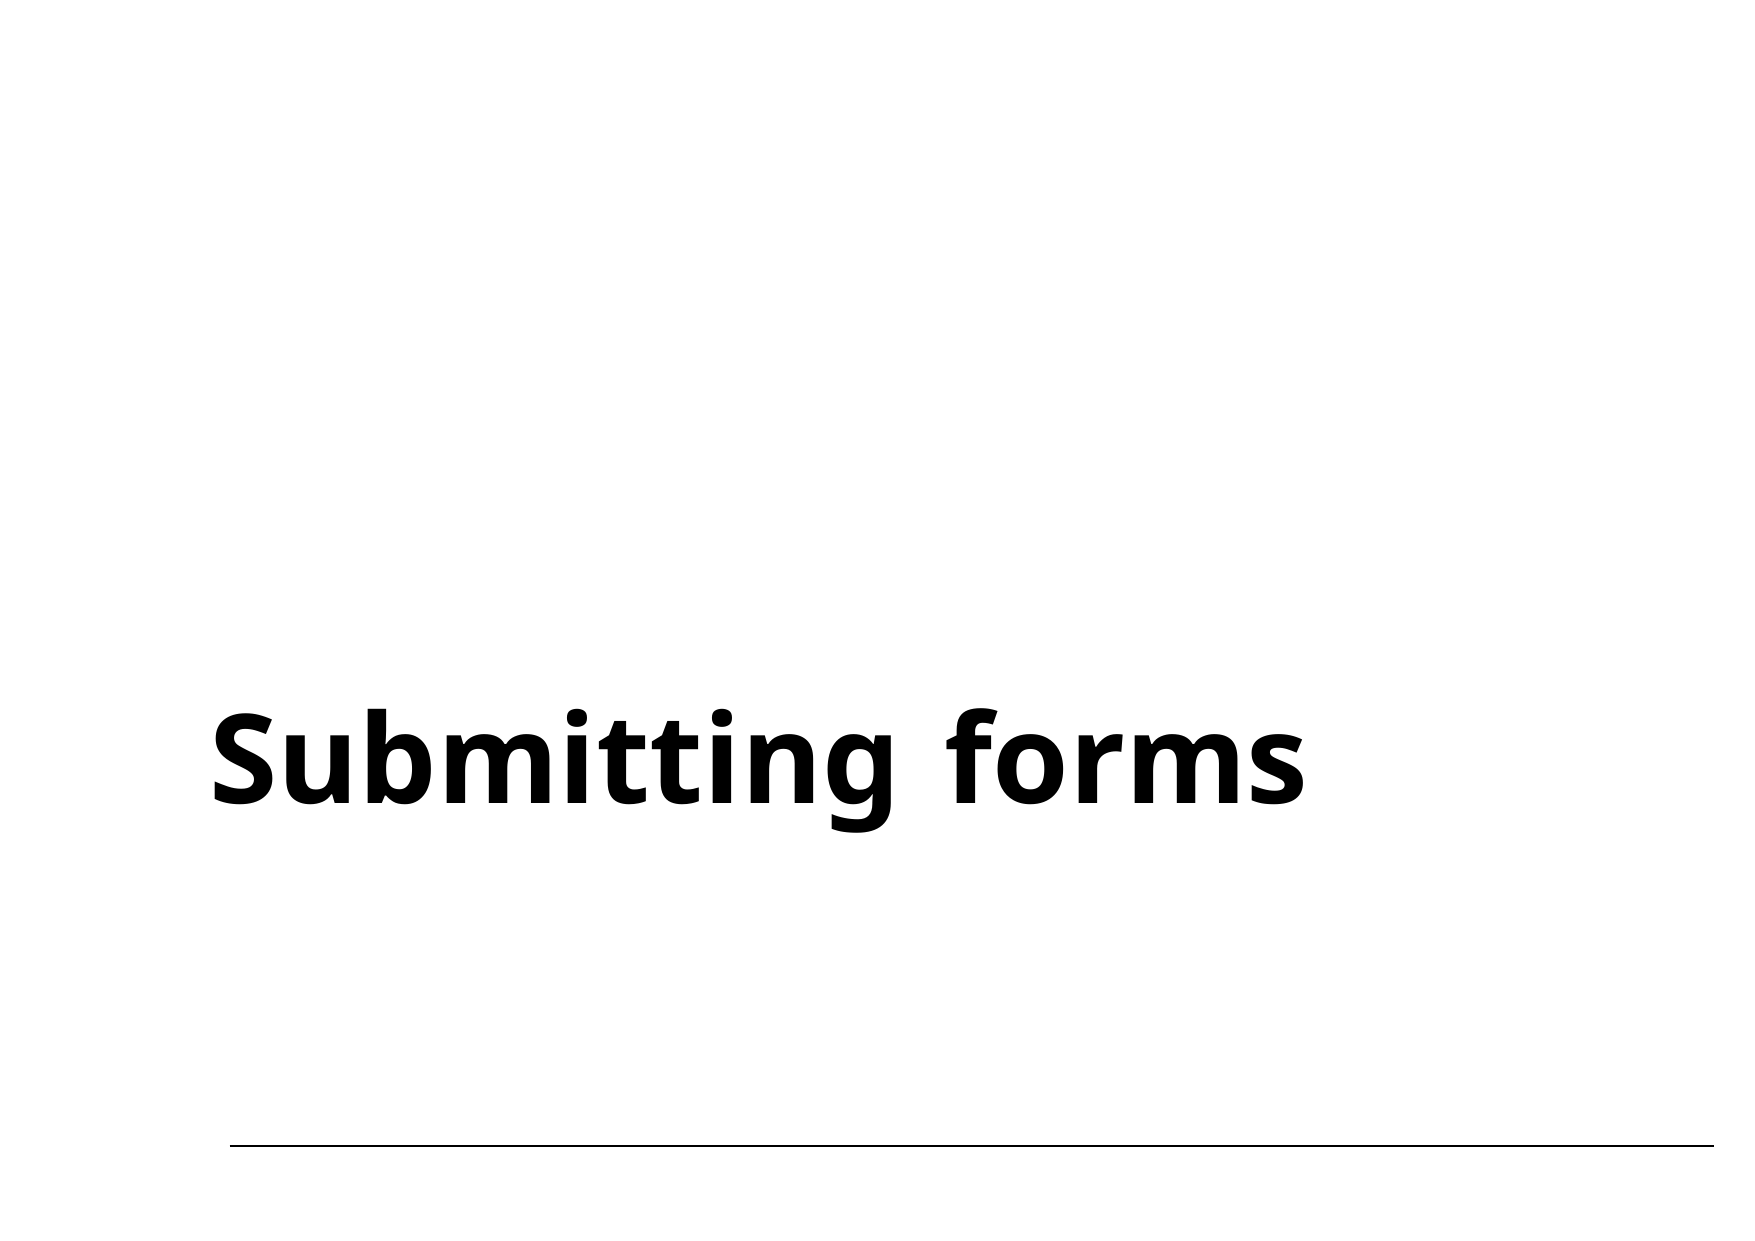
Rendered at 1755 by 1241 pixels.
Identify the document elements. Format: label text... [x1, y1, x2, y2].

text_box Submitting forms [207, 681, 1430, 829]
